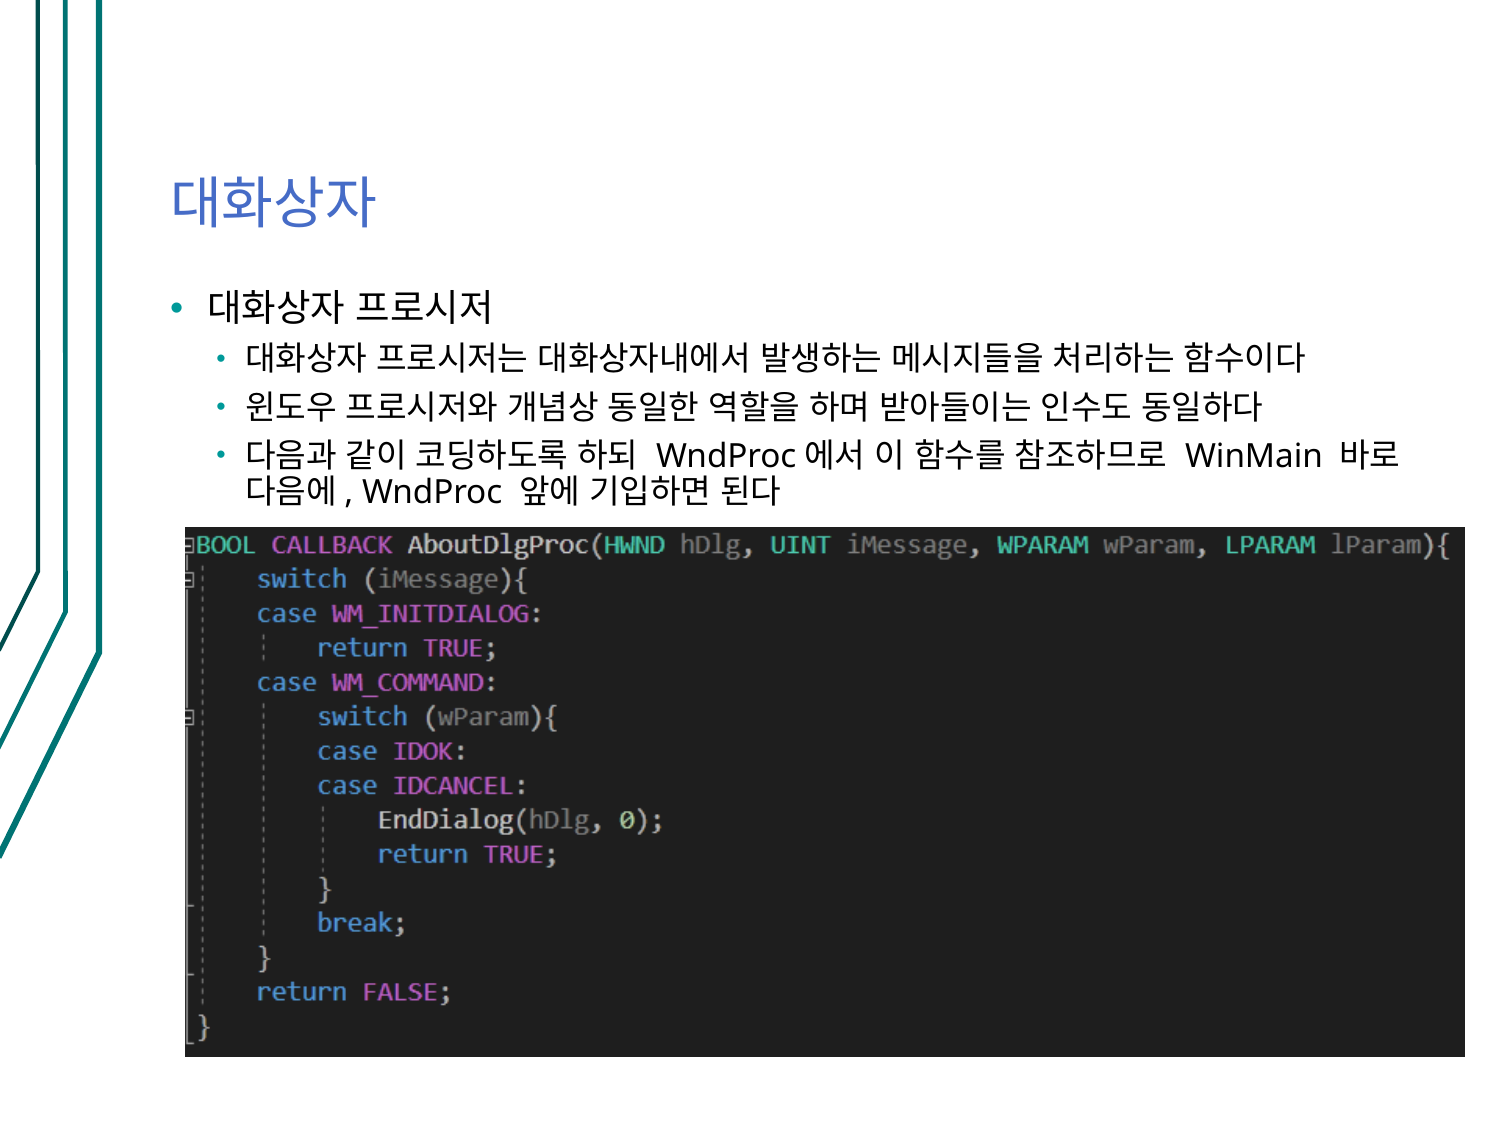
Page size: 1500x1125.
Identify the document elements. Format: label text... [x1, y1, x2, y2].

picture [184, 526, 1466, 1057]
list 대화상자 프로시저 대화상자 프로시저는 대화상자내에서 발생하는 메시지들을 처리하는 함수이다 윈도우 프로시저와 개념상 동일한 역할을 하며 받아들이는 인수도 동일하다 다음과 같이 코딩하도록 하되 WndProc에서 이 함수를 참조하므로 WinMain 바로 다음에, WndProc 앞에 기입하면 된다 [150, 279, 1500, 1125]
title 대화상자 [150, 45, 1425, 246]
